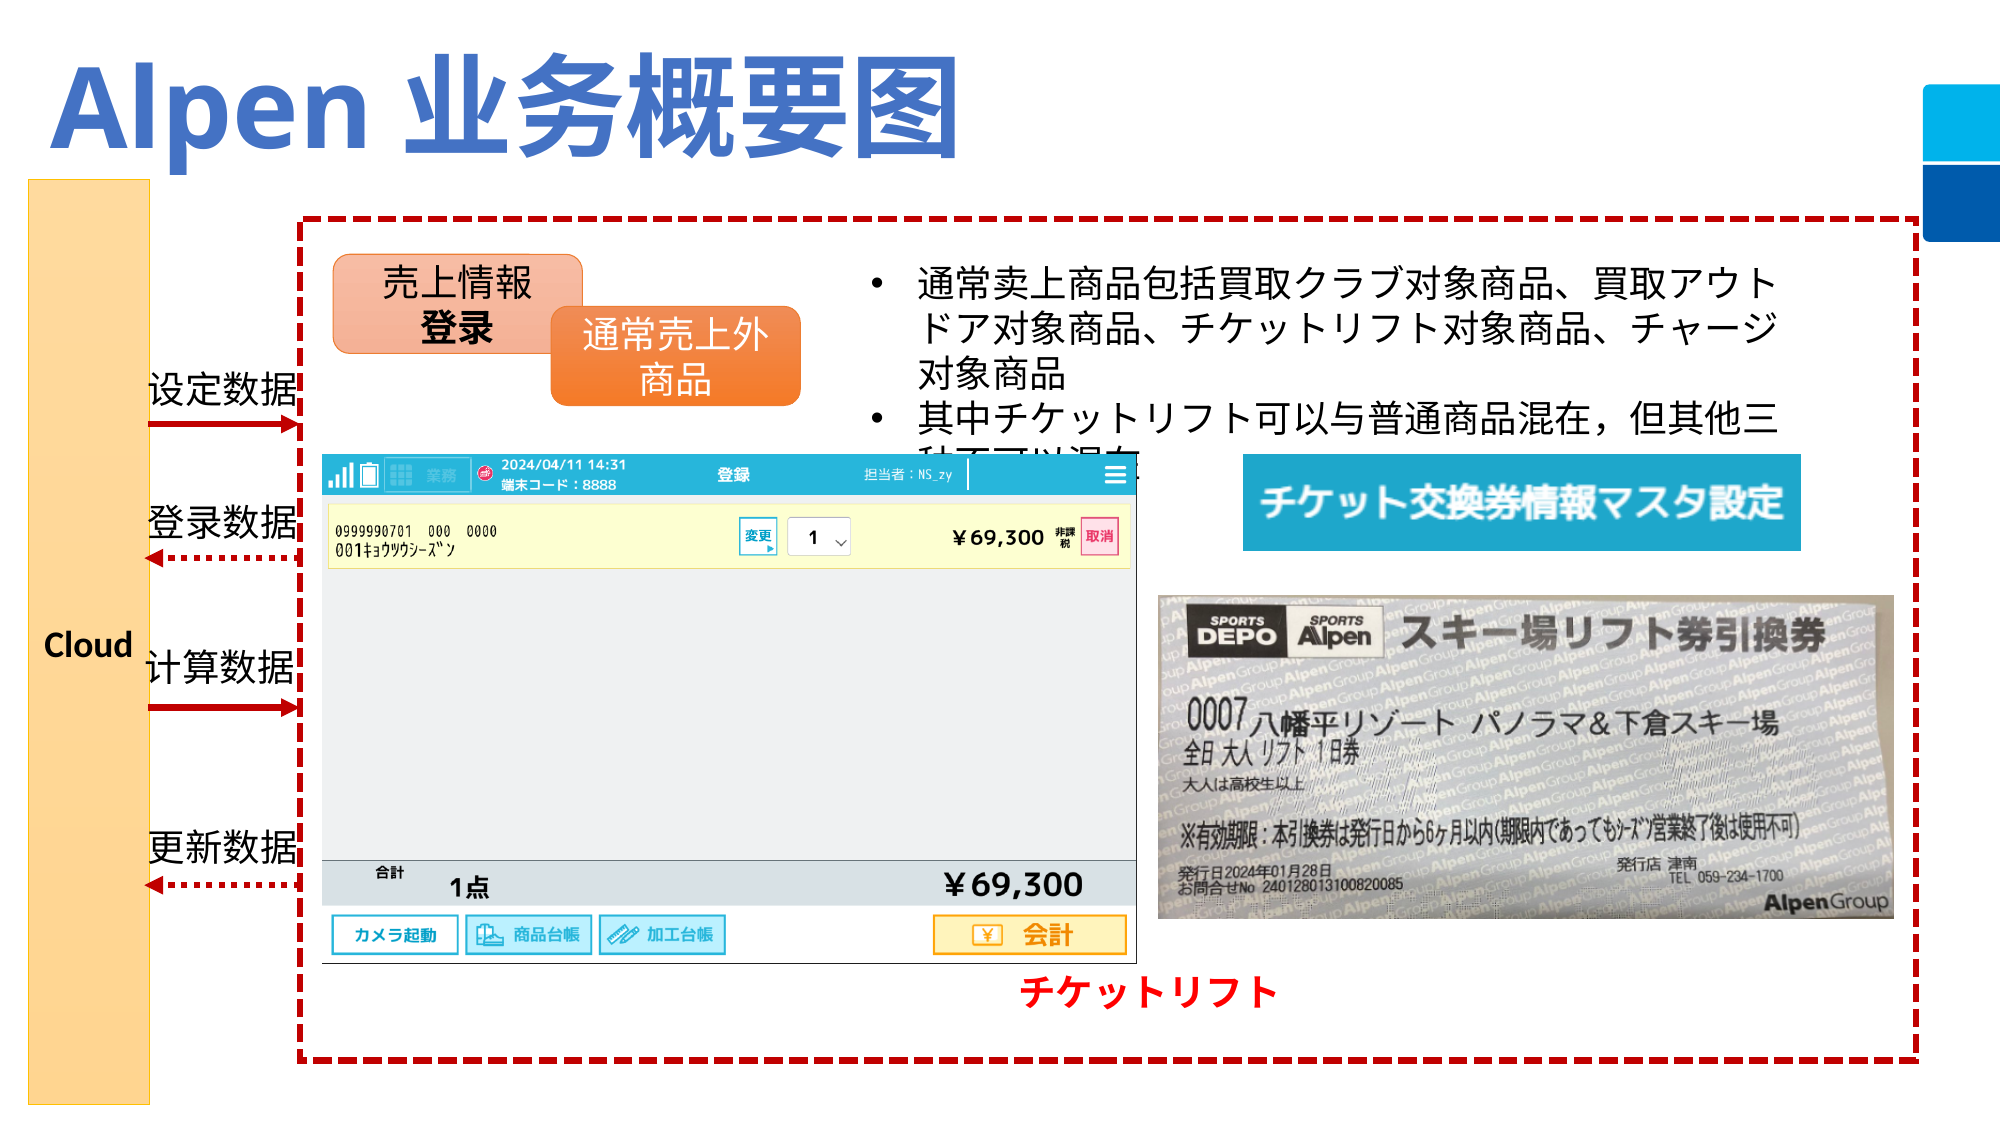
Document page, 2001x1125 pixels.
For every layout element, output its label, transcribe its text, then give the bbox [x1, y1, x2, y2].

text_box 更新数据 [132, 817, 322, 877]
picture [1243, 454, 1801, 552]
text_box 计算数据 [129, 636, 322, 696]
text_box 设定数据 [132, 358, 336, 419]
text_box 通常売上外商品 [550, 305, 801, 407]
text_box チケットリフト [1003, 961, 1482, 1021]
text_box Cloud [28, 179, 150, 1105]
text_box [299, 218, 1917, 1061]
text_box 登录数据 [132, 491, 322, 552]
picture [322, 454, 1137, 964]
text_box 通常卖上商品包括買取クラブ对象商品、買取アウトドア对象商品、チケットリフト对象商品、チャージ对象商品 其中チケットリフト可以与普通商品混在，但其他三种不可以混在 [855, 252, 1825, 538]
text_box Alpen业务概要图 [34, 28, 979, 179]
picture [1158, 595, 1894, 920]
